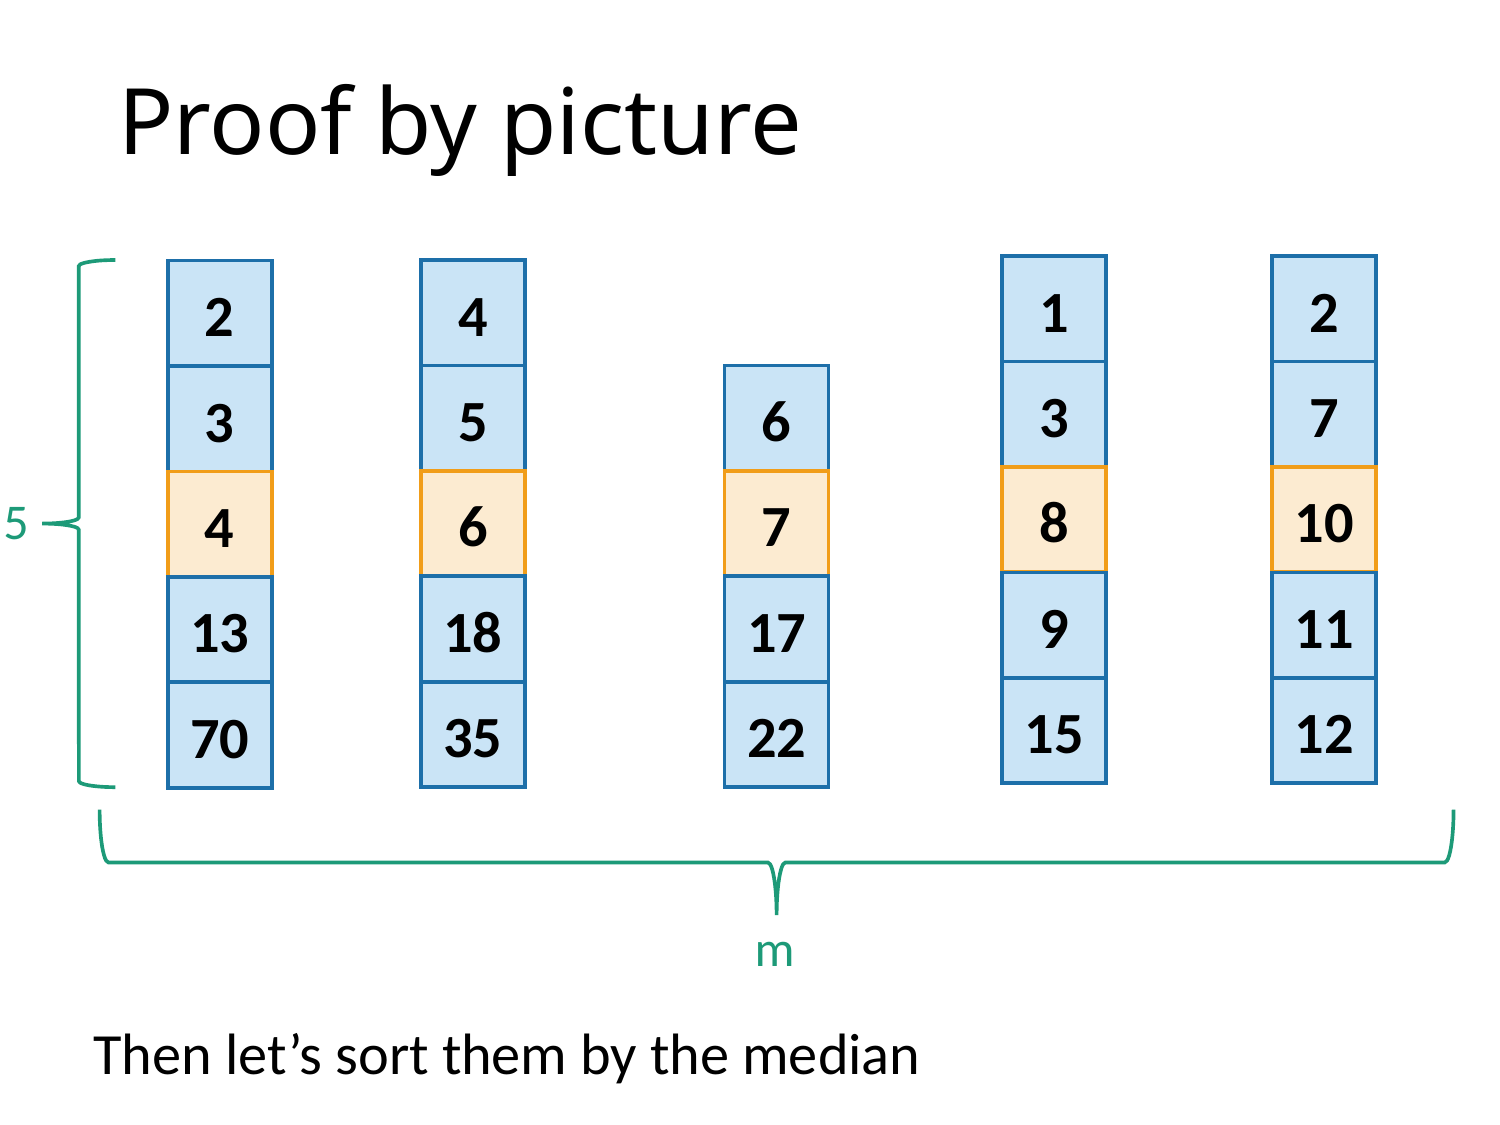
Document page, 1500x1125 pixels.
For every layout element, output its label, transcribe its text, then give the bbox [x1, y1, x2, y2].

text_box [421, 259, 525, 788]
text_box [99, 809, 1455, 909]
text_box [1272, 256, 1377, 784]
title Proof by picture [103, 59, 1397, 191]
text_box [1002, 256, 1106, 784]
text_box [42, 259, 116, 788]
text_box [724, 365, 829, 788]
text_box Then let’s sort them by the median [78, 1008, 1433, 1094]
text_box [167, 260, 272, 788]
text_box 5 [0, 481, 78, 557]
text_box m [739, 909, 855, 984]
